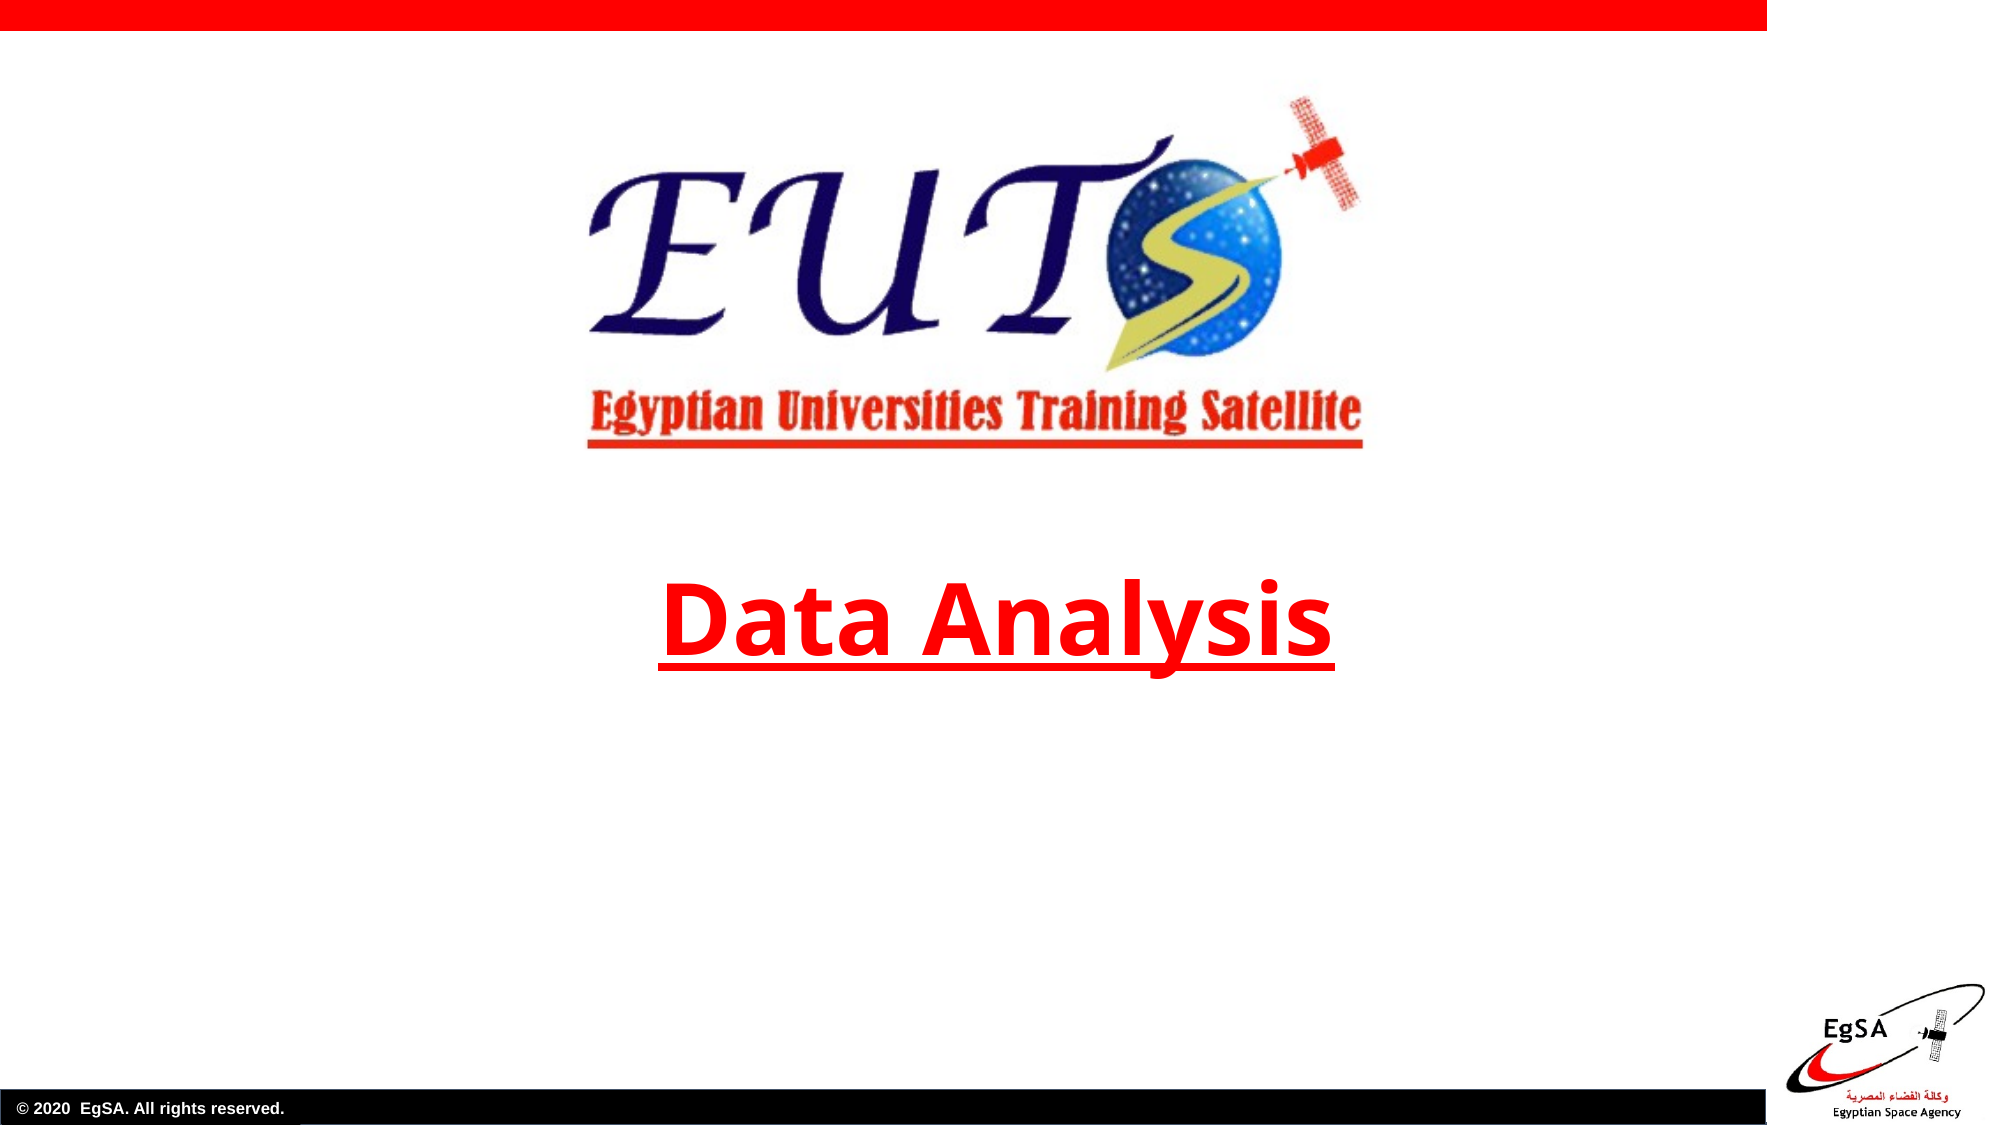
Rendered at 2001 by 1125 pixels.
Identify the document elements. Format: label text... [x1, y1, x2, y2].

picture [558, 52, 1432, 518]
picture [1766, 976, 1990, 1122]
text_box Data Analysis [123, 557, 1870, 685]
